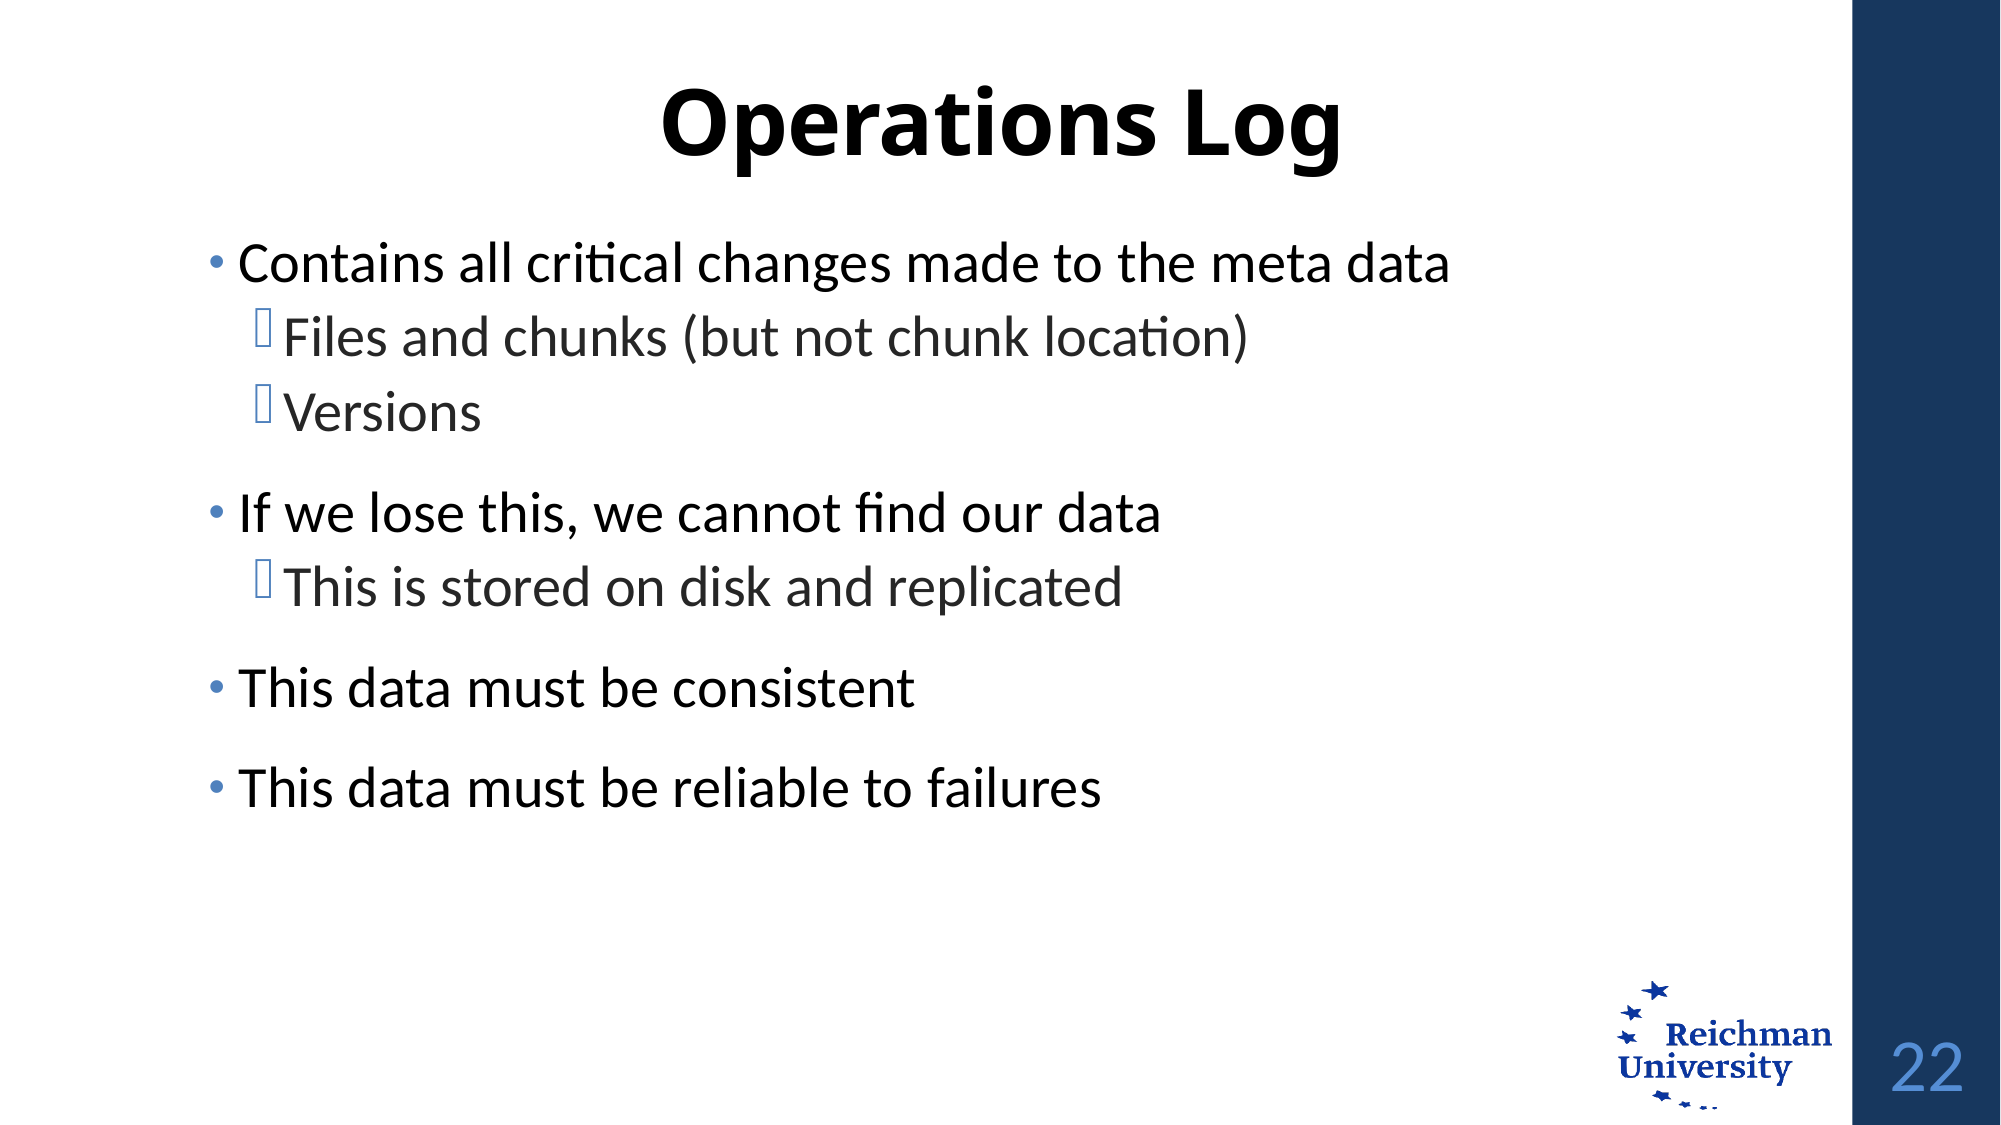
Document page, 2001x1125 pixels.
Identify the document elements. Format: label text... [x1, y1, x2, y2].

title Operations Log [206, 60, 1797, 183]
picture [1616, 981, 1832, 1110]
list Contains all critical changes made to the meta data Files and chunks (but not chunk location) Versions If we lose this, we cannot find our data This is stored on disk and replicated This data must be consistent This data must be reliable to failures [193, 221, 1784, 1025]
slide_number 22 [1852, 1012, 2000, 1110]
